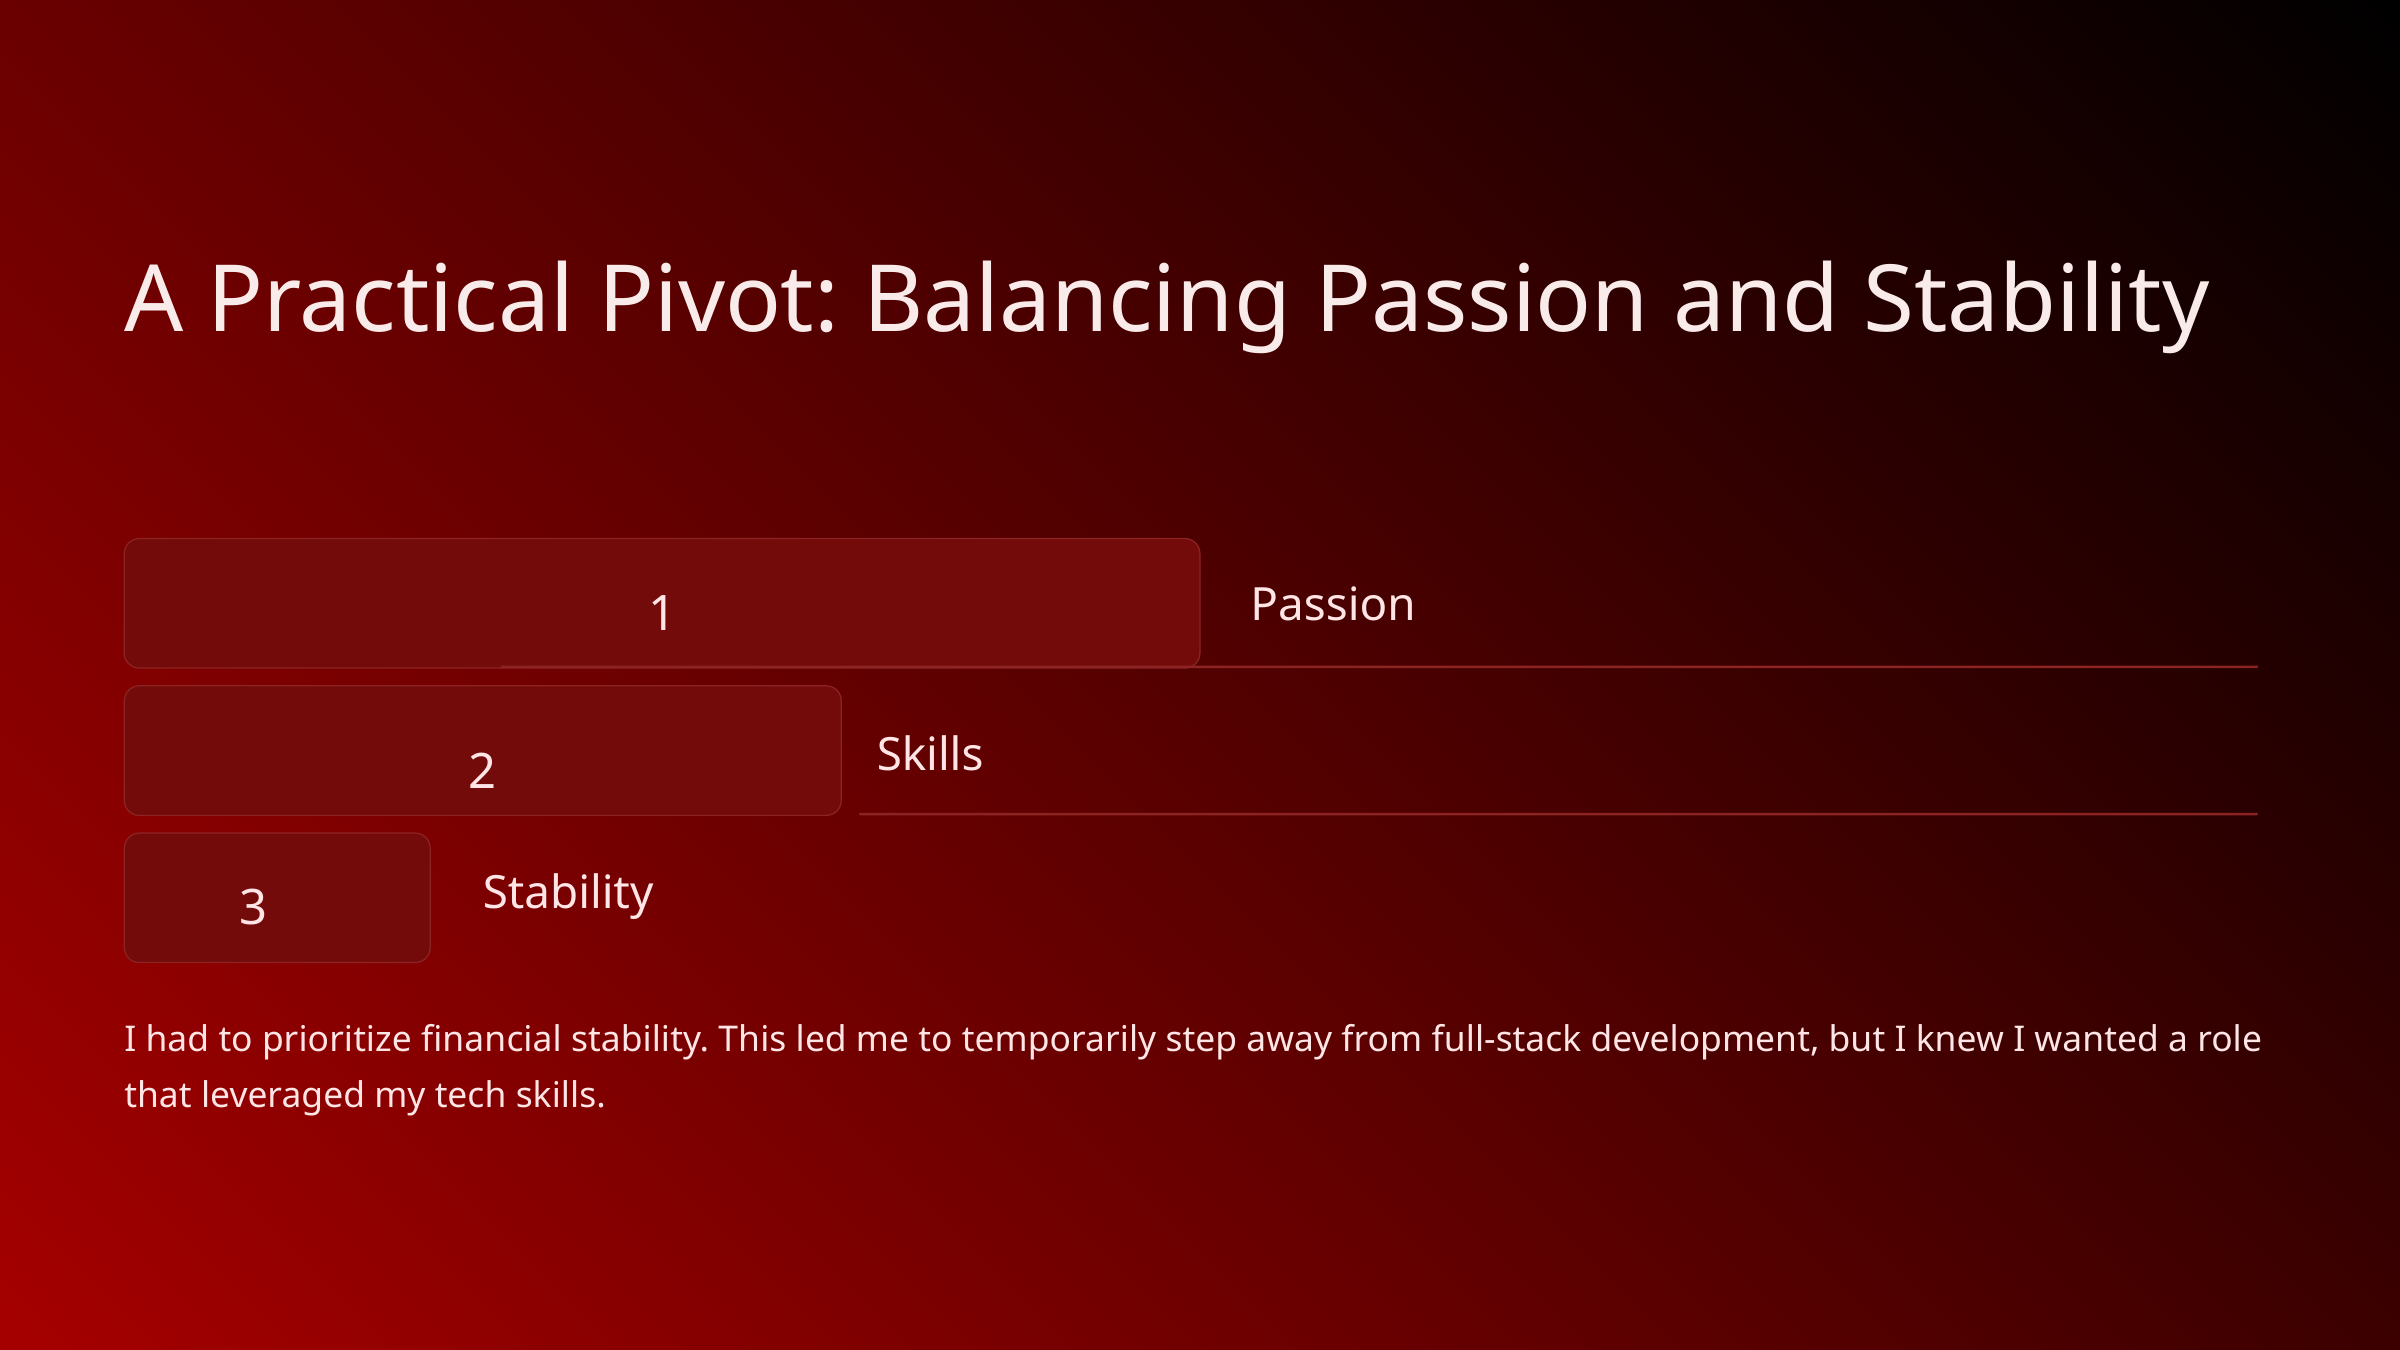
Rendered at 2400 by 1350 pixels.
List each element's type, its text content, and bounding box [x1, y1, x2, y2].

text_box [859, 812, 2258, 816]
text_box Passion [1250, 571, 1477, 630]
text_box [124, 833, 431, 963]
text_box 2 [457, 719, 508, 782]
text_box I had to prioritize financial stability. This led me to temporarily step away from full-stack development, but I knew I wanted a role that leveraged my tech skills. [124, 1002, 2276, 1117]
text_box 1 [637, 560, 688, 624]
text_box [124, 538, 1200, 669]
text_box A Practical Pivot: Balancing Passion and Stability [124, 233, 2276, 468]
text_box [500, 665, 2258, 669]
text_box [124, 685, 842, 816]
text_box 3 [228, 855, 279, 918]
text_box Stability [482, 859, 724, 918]
text_box Skills [876, 721, 1034, 780]
